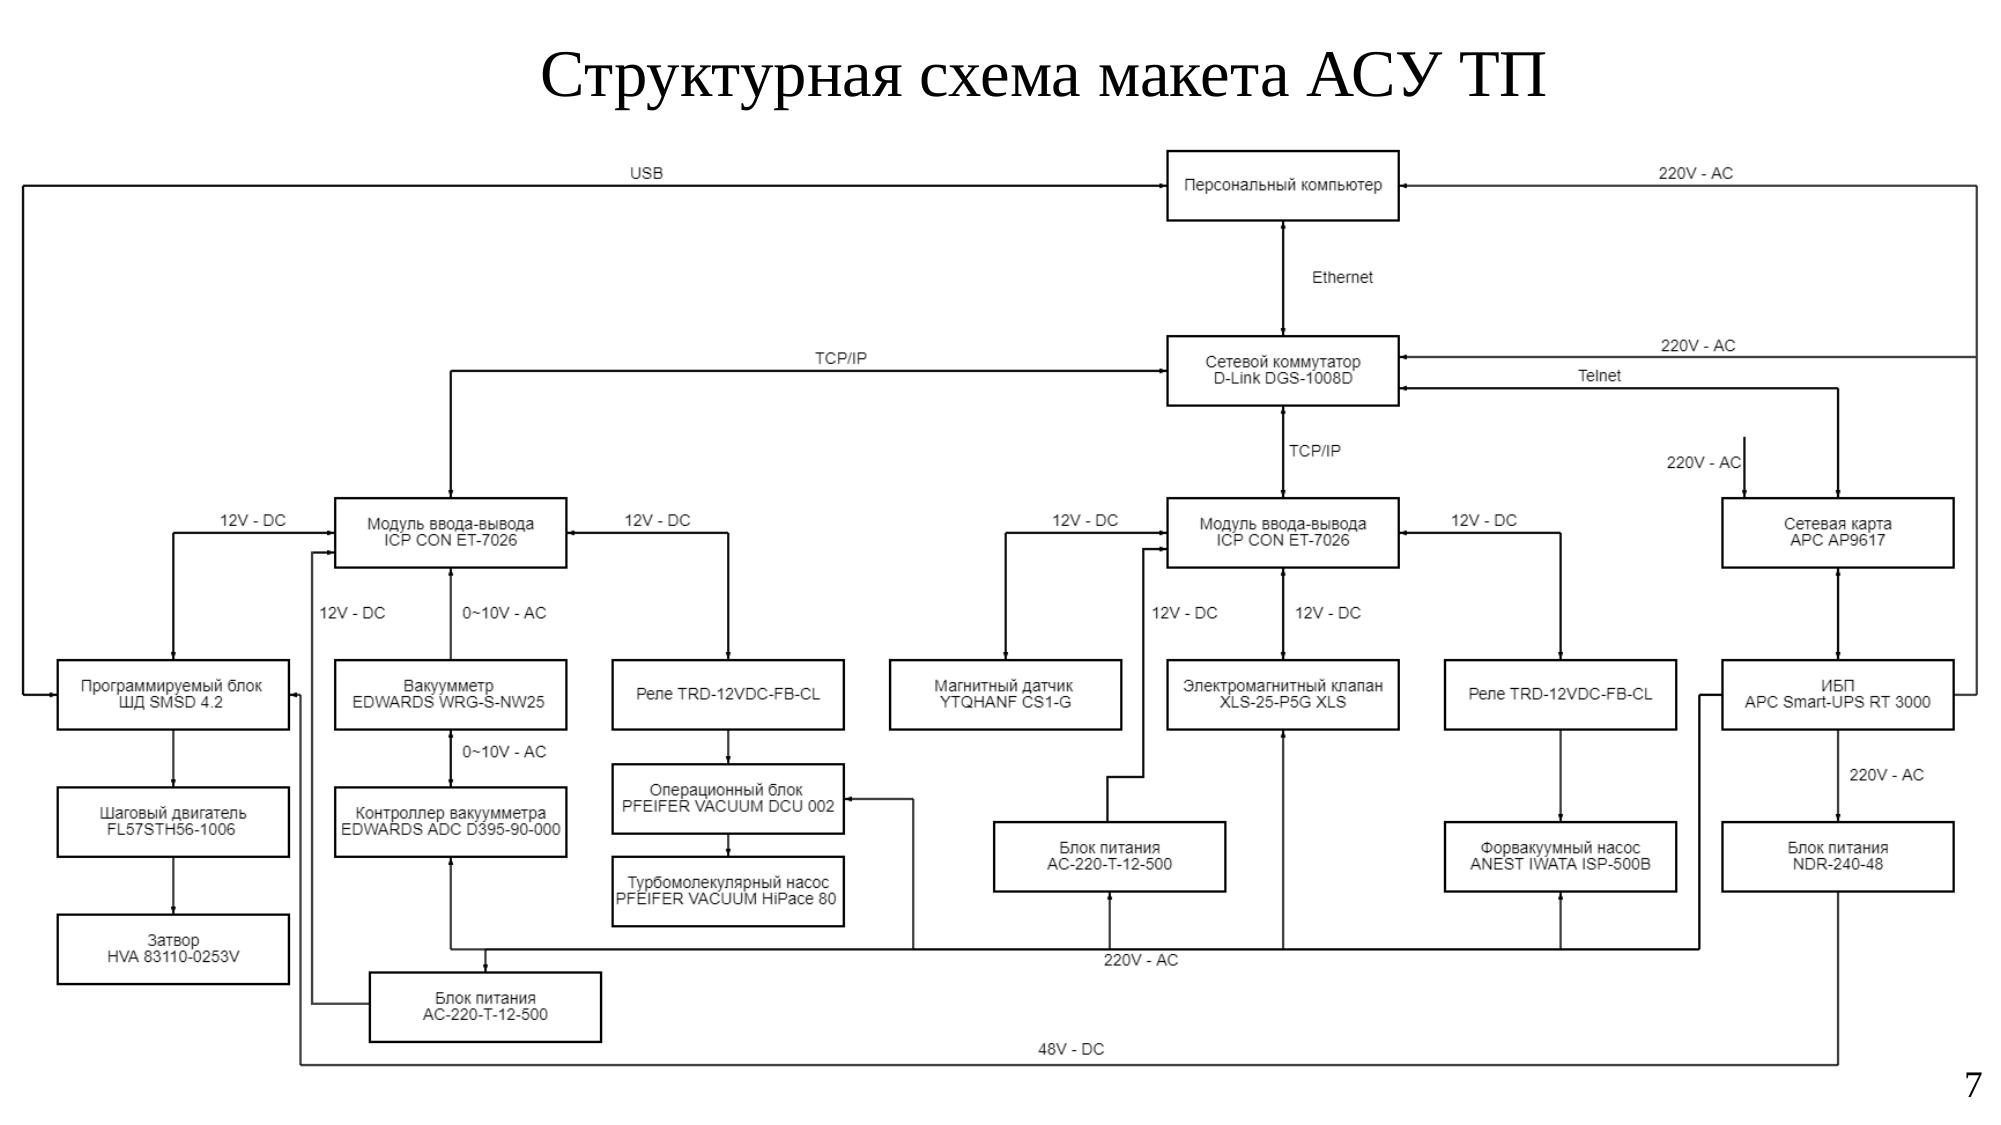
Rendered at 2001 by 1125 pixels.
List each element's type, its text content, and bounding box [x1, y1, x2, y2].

picture [0, 128, 2000, 1124]
title Структурная схема макета АСУ ТП [524, 24, 1566, 117]
